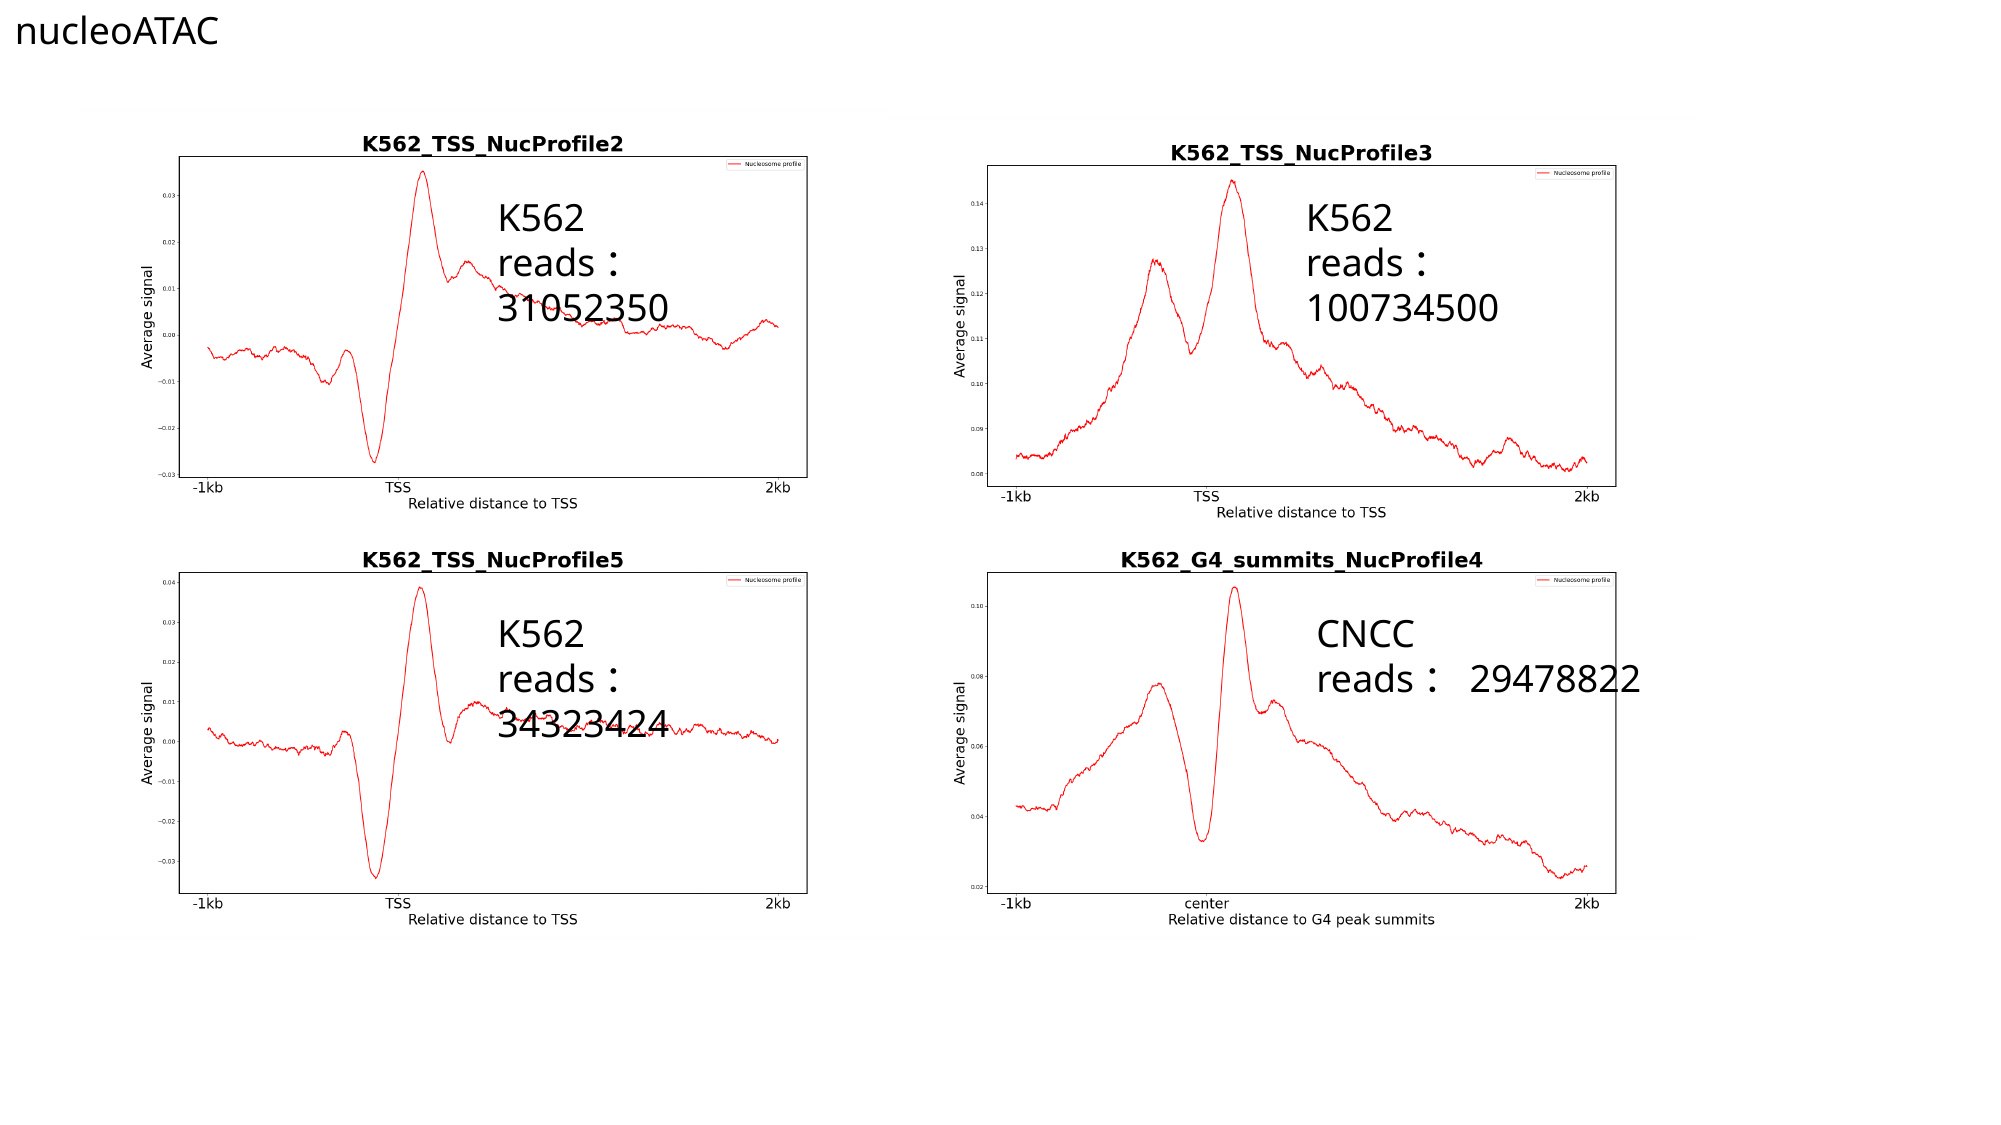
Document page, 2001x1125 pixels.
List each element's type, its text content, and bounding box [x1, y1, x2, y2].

picture [78, 106, 1696, 939]
text_box nucleoATAC [0, 0, 319, 60]
